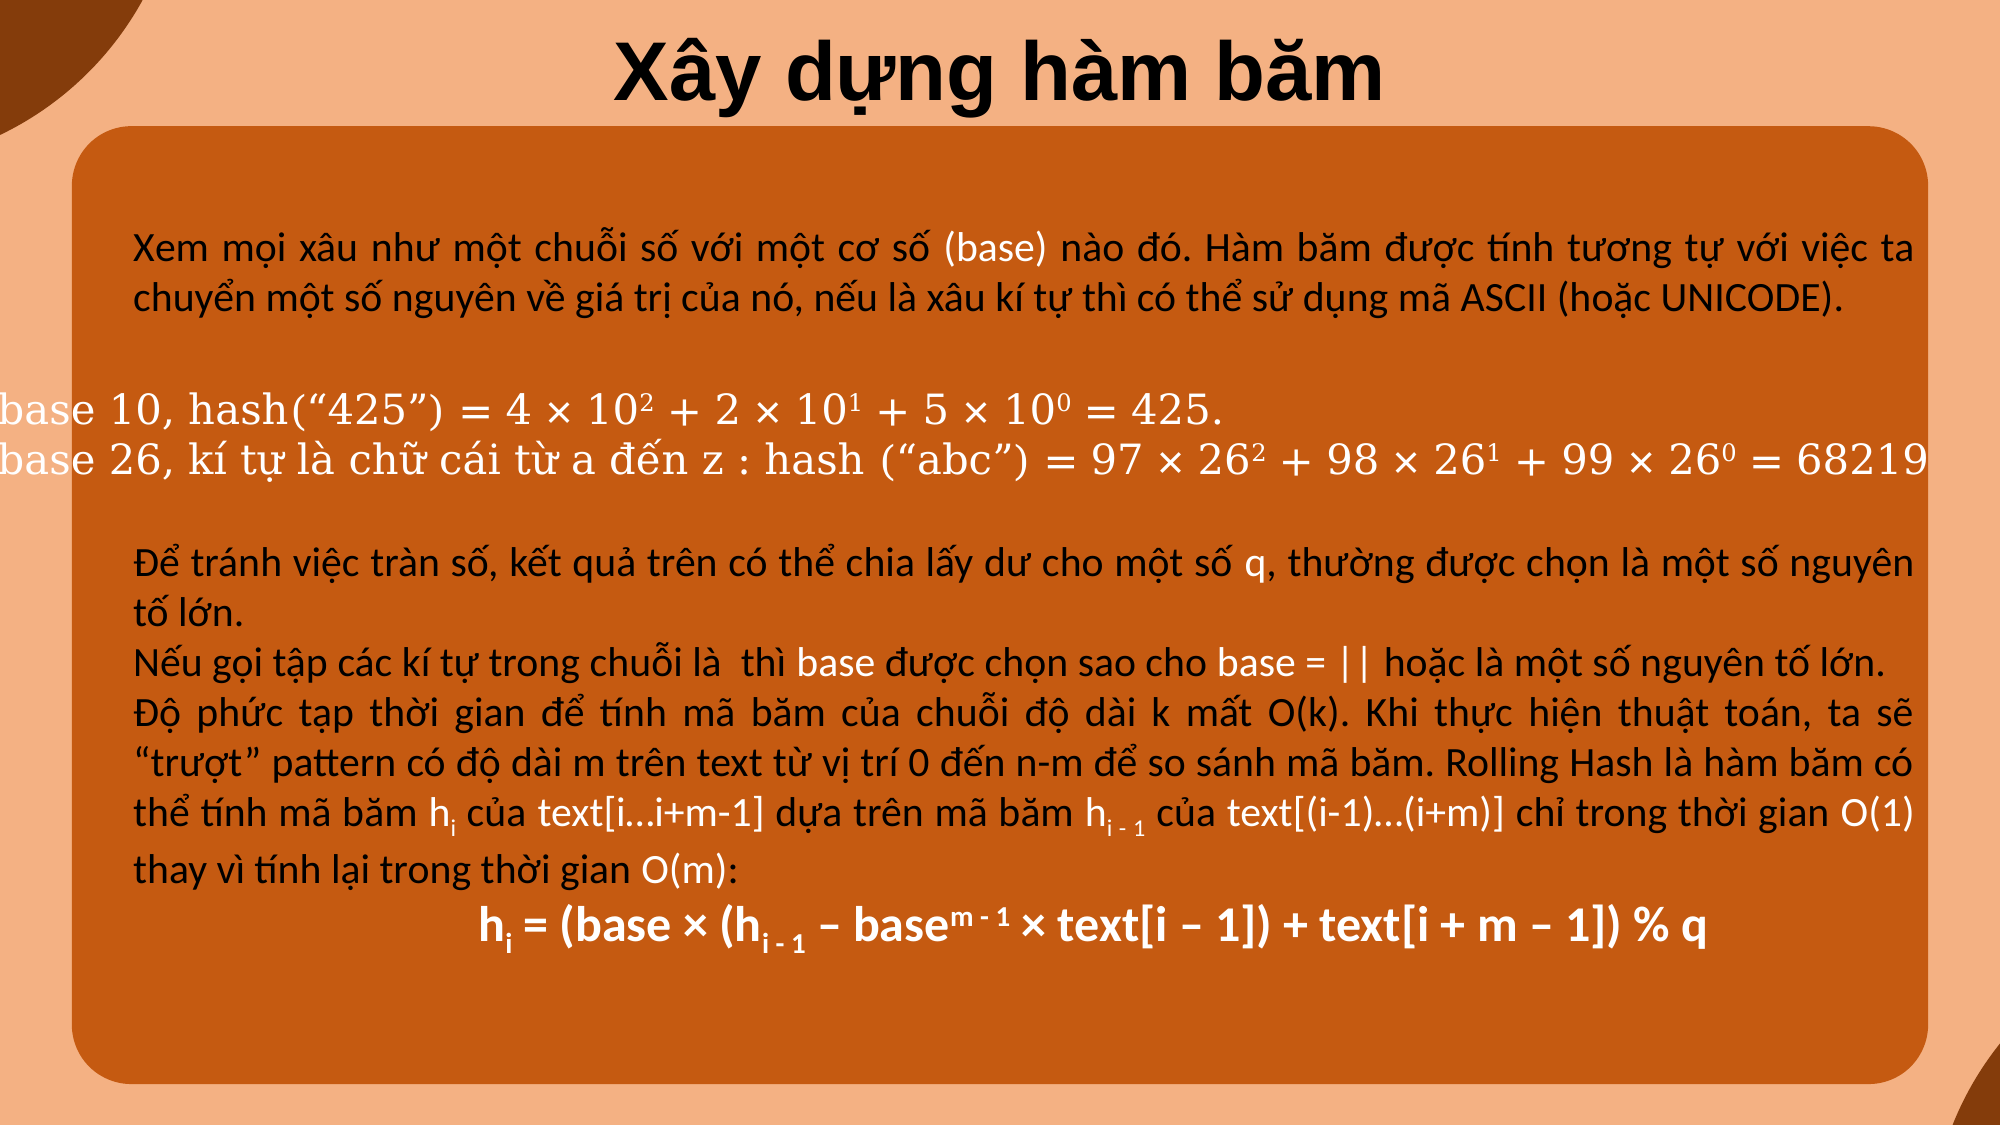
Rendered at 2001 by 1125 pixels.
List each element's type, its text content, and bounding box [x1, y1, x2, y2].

text_box Xây dựng hàm băm [529, 10, 1471, 125]
text_box base 10, hash(“425”) = 4 × 102 + 2 × 101 + 5 × 100 = 425. base 26, kí tự là chữ cái từ a đến z : hash (“abc”) = 97 × 262 + 98 × 261 + 99 × 260 = 68219 [0, 382, 1929, 483]
text_box [1951, 1041, 2000, 1125]
text_box Xem mọi xâu như một chuỗi số với một cơ số (base) nào đó. Hàm băm được tính tương tự với việc ta chuyển một số nguyên về giá trị của nó, nếu là xâu kí tự thì có thể sử dụng mã ASCII (hoặc UNICODE). [118, 212, 1930, 328]
text_box [0, 0, 144, 137]
text_box [70, 125, 1930, 1086]
text_box [0, 0, 2000, 1125]
